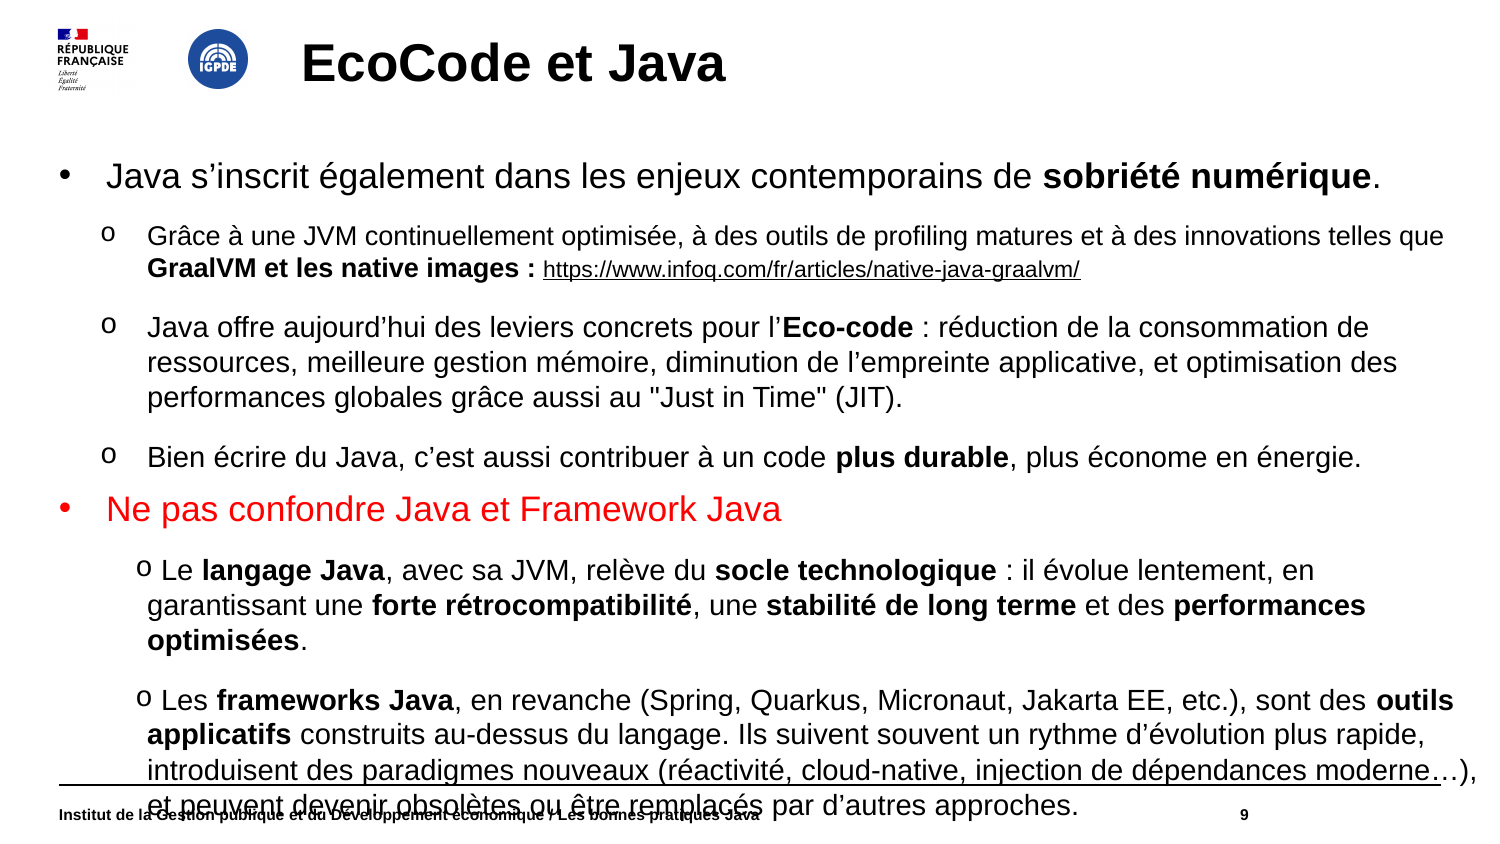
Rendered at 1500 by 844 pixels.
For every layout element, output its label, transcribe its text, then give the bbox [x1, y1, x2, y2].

picture [47, 18, 139, 101]
slide_number 9 [1027, 784, 1249, 844]
list Java s’inscrit également dans les enjeux contemporains de sobriété numérique. Grâce à une JVM continuellement optimisée, à des outils de profiling matures et à des innovations telles que GraalVM et les native images : https://www.infoq.com/fr/articles/native-java-graalvm/ Java offre aujourd’hui des leviers concrets pour l’Eco-code : réduction de la consommation de ressources, meilleure gestion mémoire, diminution de l’empreinte applicative, et optimisation des performances globales grâce aussi au "Just in Time" (JIT). Bien écrire du Java, c’est aussi contribuer à un code plus durable, plus économe en énergie. Ne pas confondre Java et Framework Java Le langage Java, avec sa JVM, relève du socle technologique : il évolue lentement, en garantissant une forte rétrocompatibilité, une stabilité de long terme et des performances optimisées. Les frameworks Java, en revanche (Spring, Quarkus, Micronaut, Jakarta EE, etc.), sont des outils applicatifs construits au-dessus du langage. Ils suivent souvent un rythme d’évolution plus rapide, introduisent des paradigmes nouveaux (réactivité, cloud-native, injection de dépendances moderne…), et peuvent devenir obsolètes ou être remplacés par d’autres approches. [59, 152, 1483, 784]
title EcoCode et Java [301, 5, 1270, 124]
picture [188, 29, 248, 89]
footer Institut de la Gestion publique et du Développement économique / Les bonnes pratiques Java [59, 784, 1027, 844]
